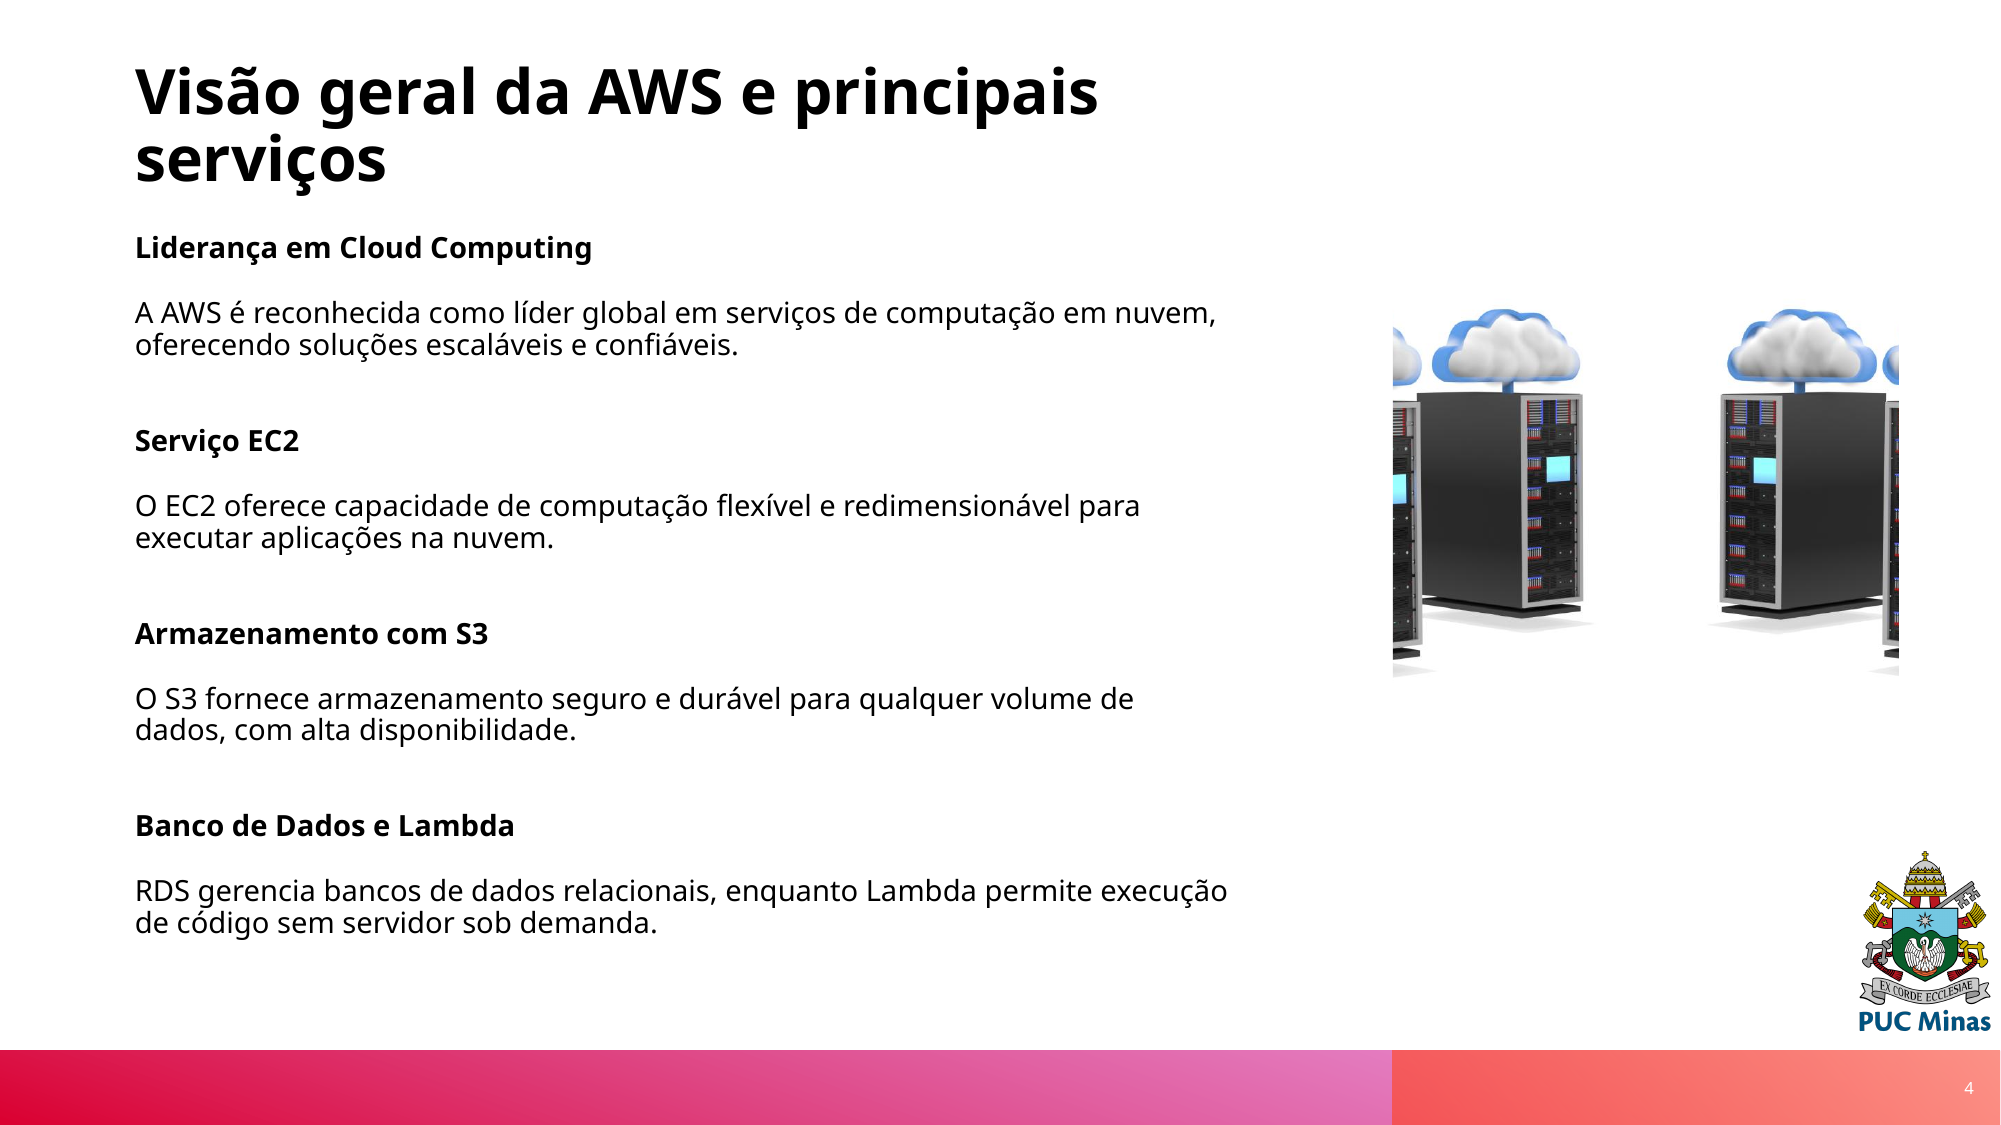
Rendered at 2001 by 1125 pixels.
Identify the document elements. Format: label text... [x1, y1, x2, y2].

picture [1392, 98, 2000, 1043]
title Visão geral da AWS e principais serviços [120, 51, 1245, 203]
slide_number 4 [1898, 1058, 1989, 1119]
text_box Liderança em Cloud Computing A AWS é reconhecida como líder global em serviços de computação em nuvem, oferecendo soluções escaláveis e confiáveis. Serviço EC2 O EC2 oferece capacidade de computação flexível e redimensionável para executar aplicações na nuvem. Armazenamento com S3 O S3 fornece armazenamento seguro e durável para qualquer volume de dados, com alta disponibilidade. Banco de Dados e Lambda RDS gerencia bancos de dados relacionais, enquanto Lambda permite execução de código sem servidor sob demanda. [119, 226, 1245, 983]
